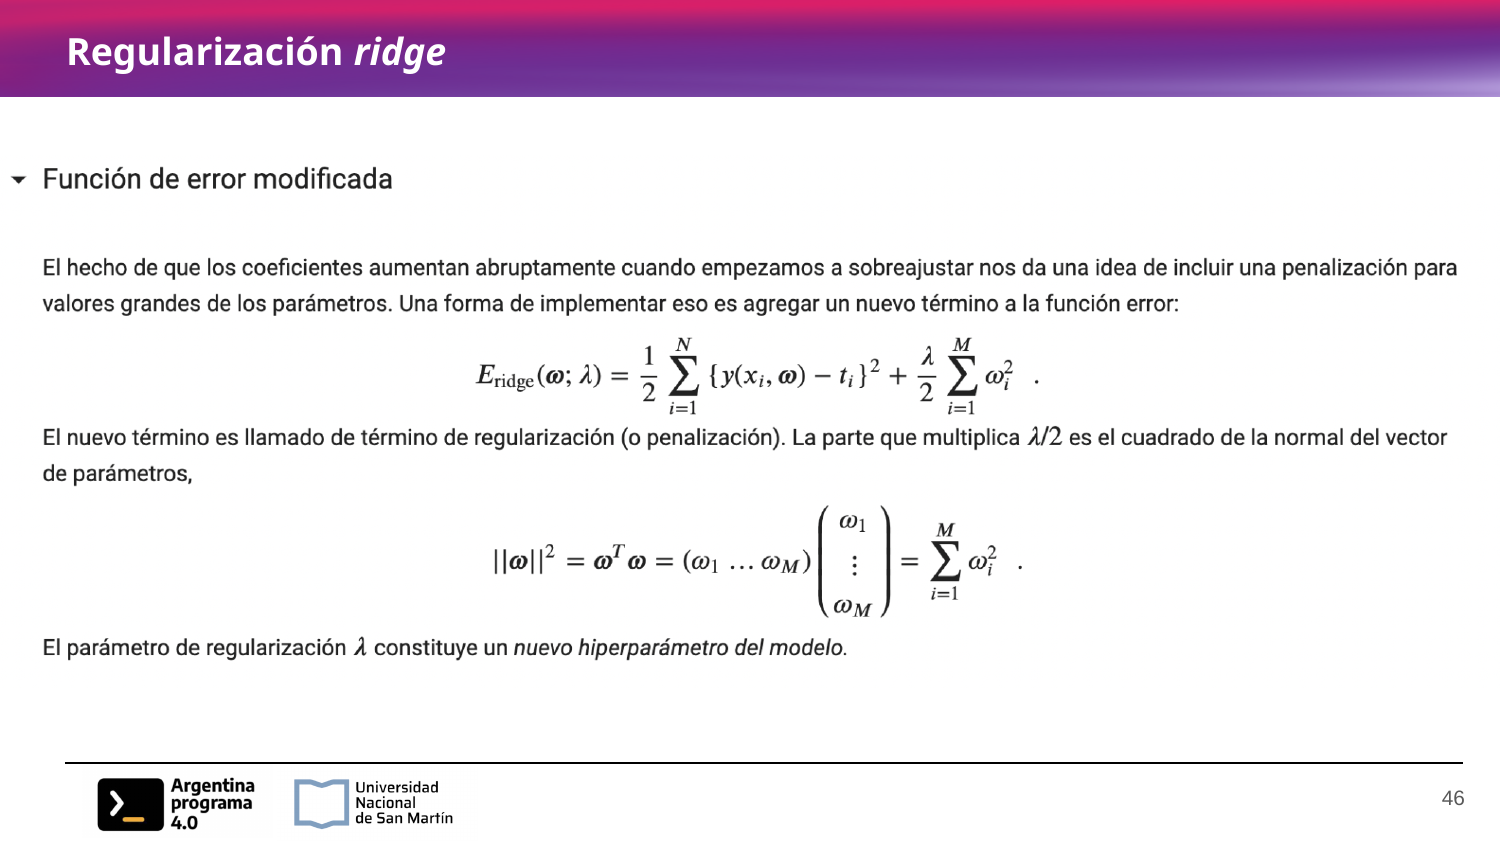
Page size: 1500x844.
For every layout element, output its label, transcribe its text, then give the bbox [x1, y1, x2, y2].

picture [0, 0, 1500, 97]
title Regularización ridge [51, 12, 1449, 88]
picture [82, 764, 273, 838]
picture [277, 767, 478, 841]
slide_number ‹#› [1389, 764, 1480, 830]
picture [0, 155, 1500, 688]
